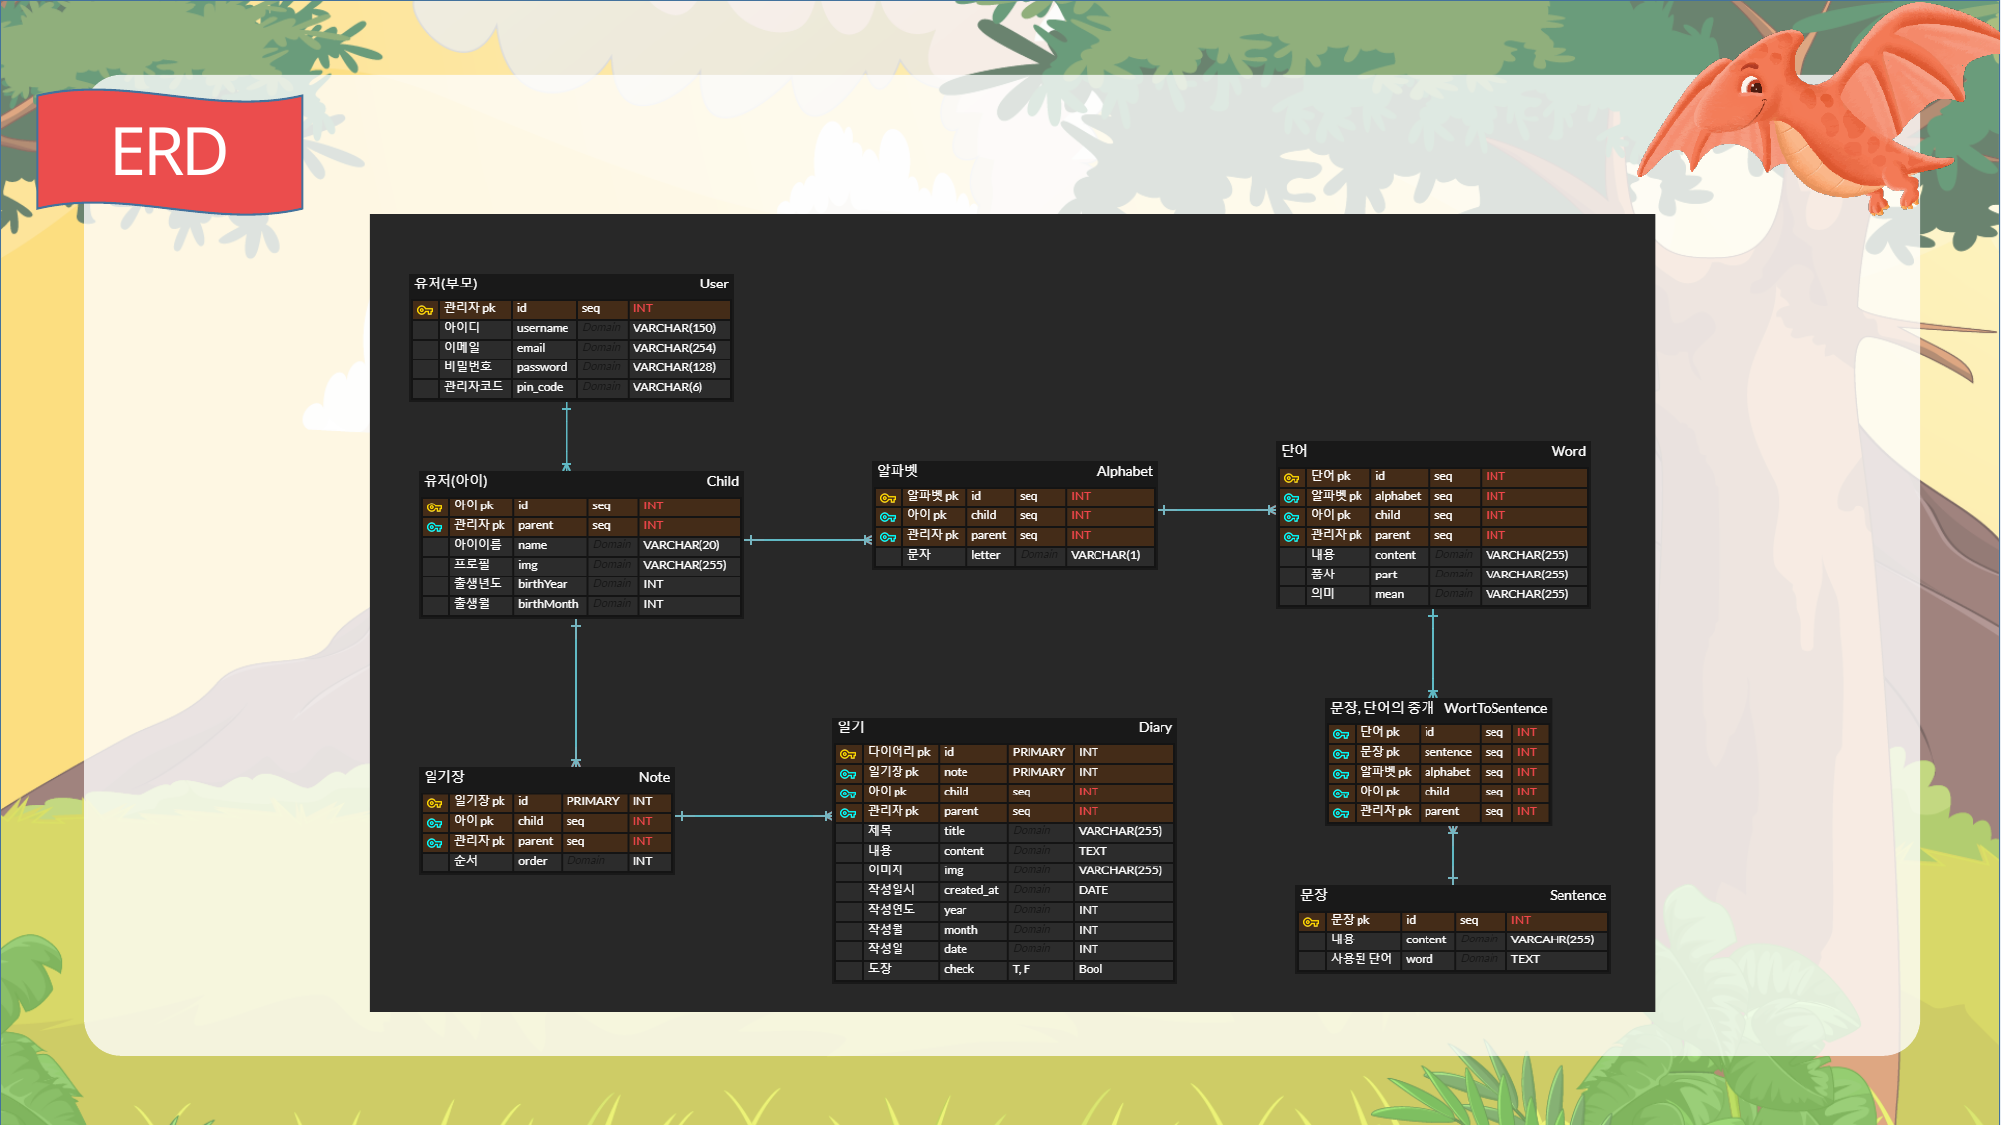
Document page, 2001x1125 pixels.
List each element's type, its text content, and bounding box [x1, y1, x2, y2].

text_box ERD [94, 101, 246, 197]
picture [369, 1, 2000, 1012]
text_box [36, 88, 304, 216]
